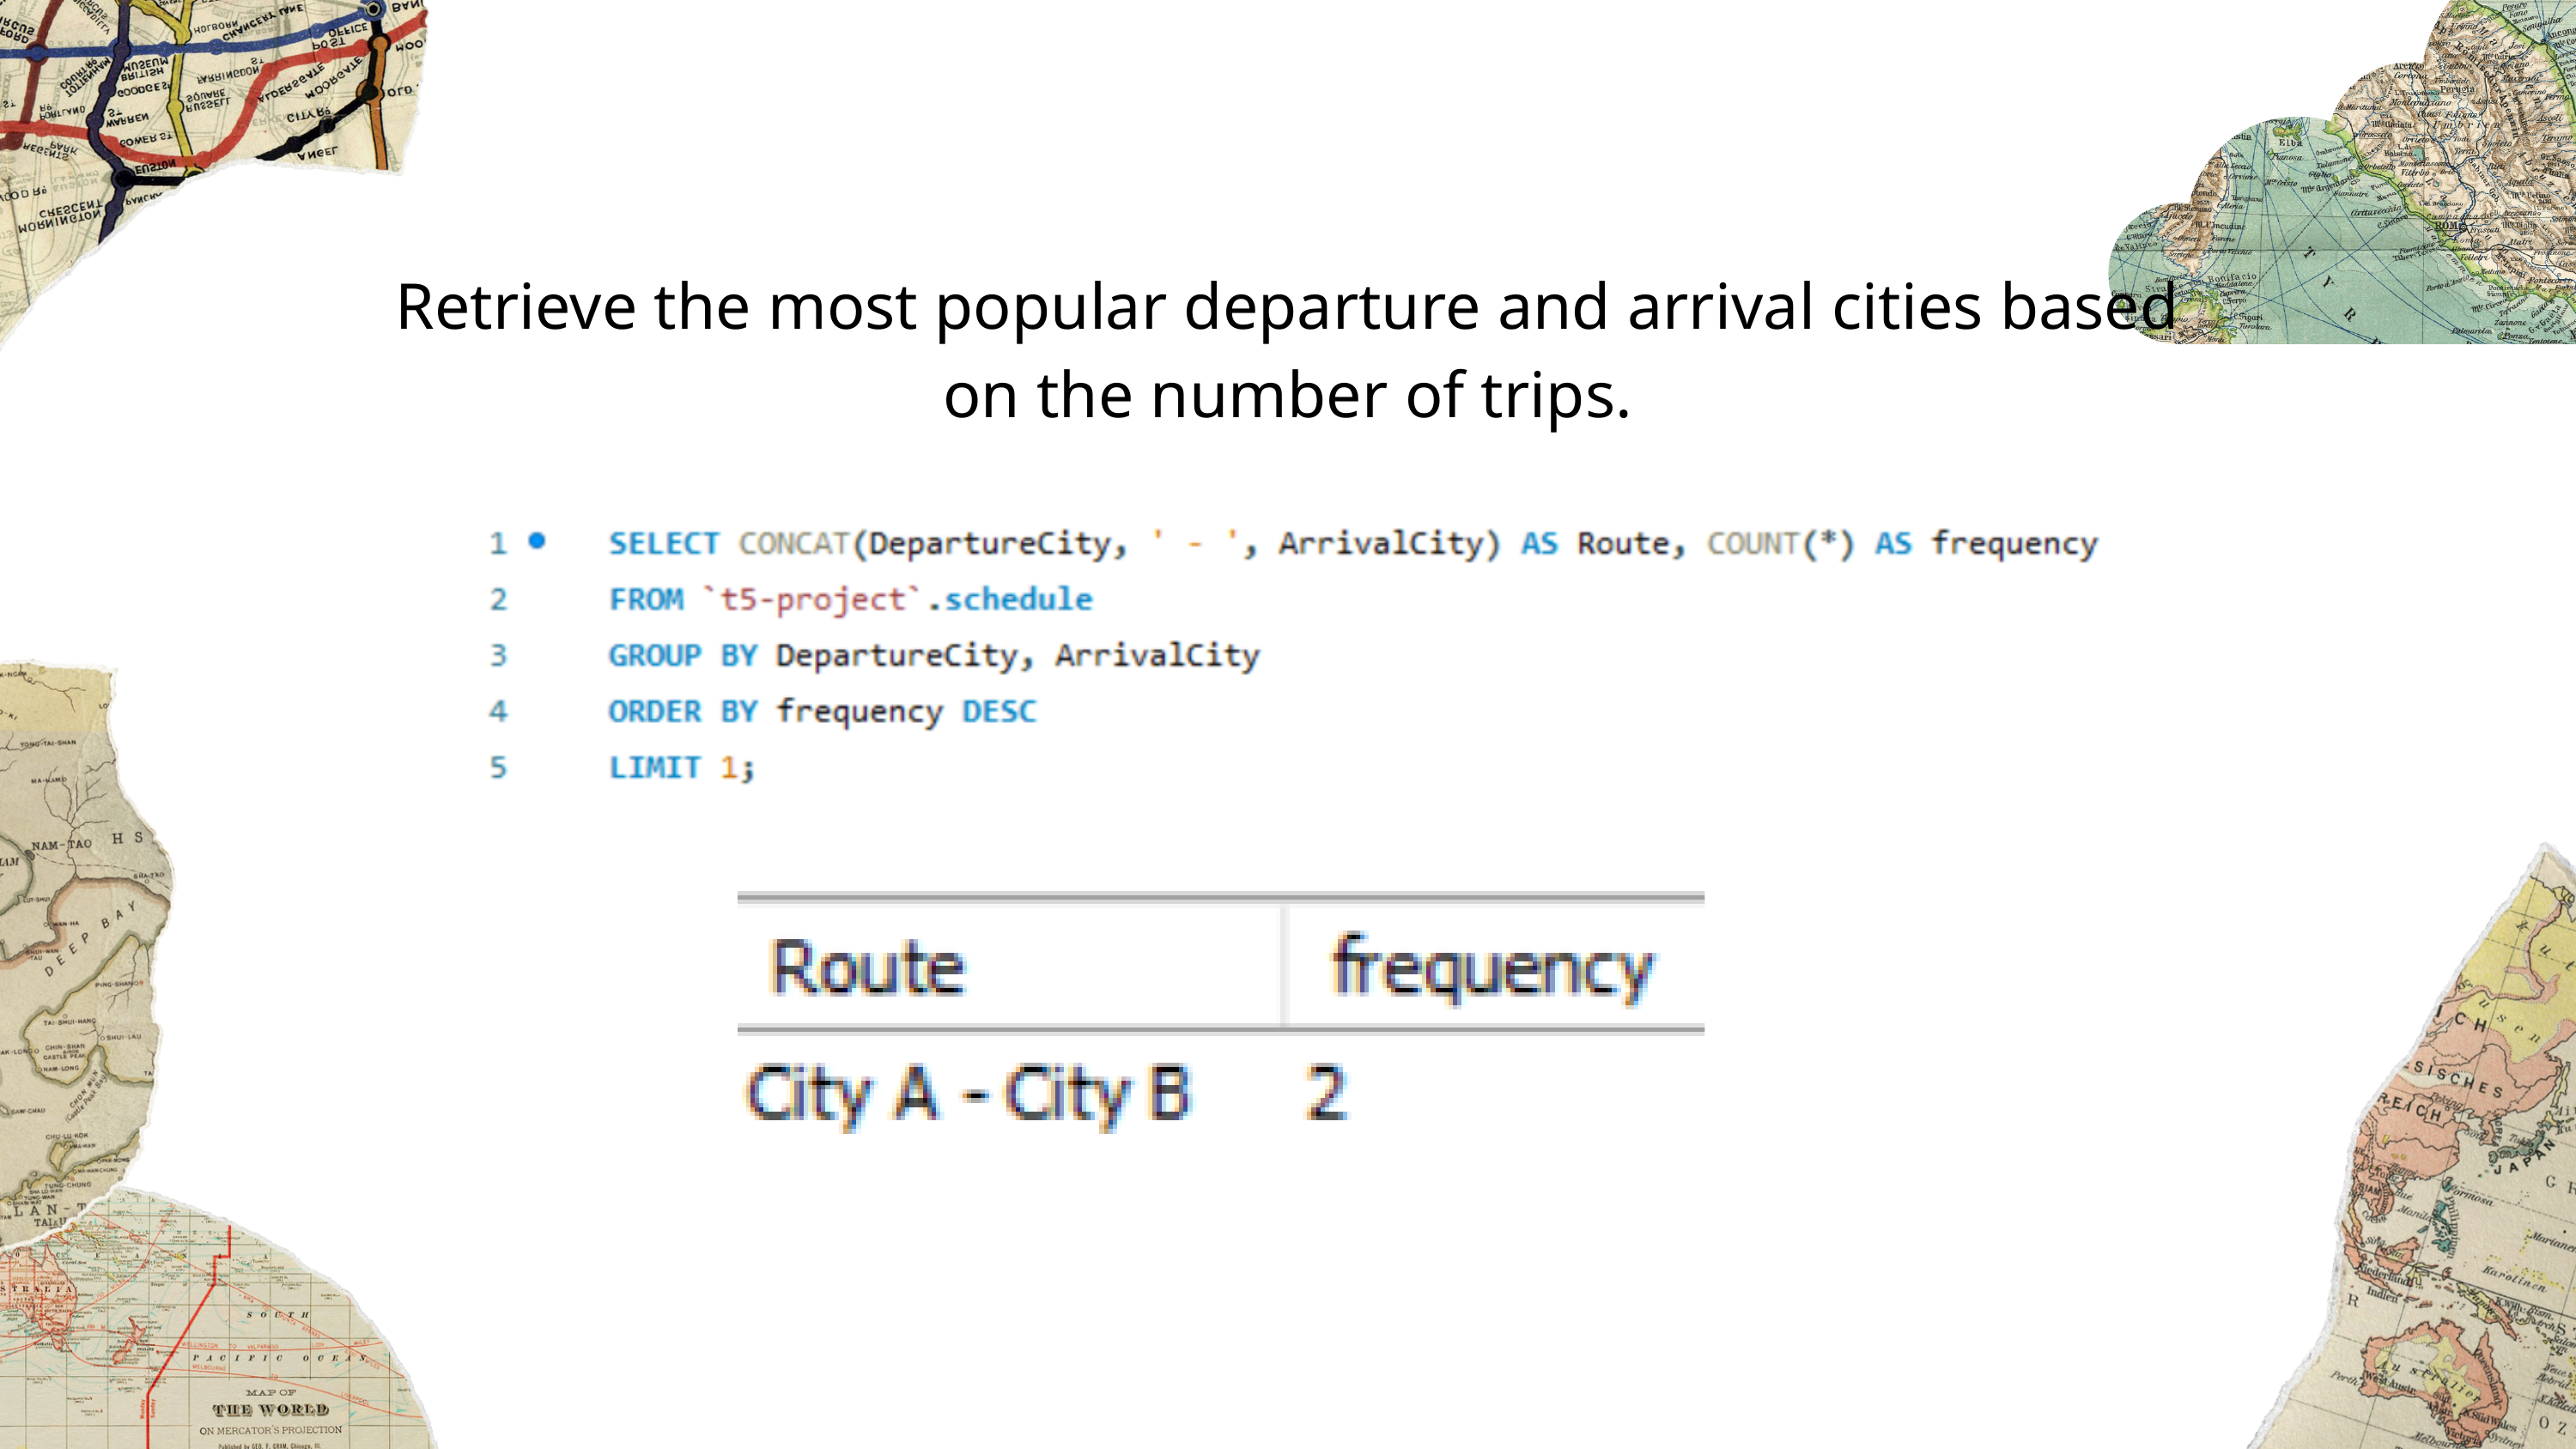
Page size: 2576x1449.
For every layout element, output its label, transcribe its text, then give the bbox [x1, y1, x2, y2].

text_box [0, 658, 177, 1331]
text_box Retrieve the most popular departure and arrival cities based on the number of trips. [349, 253, 2227, 431]
text_box [2178, 841, 2576, 1449]
text_box [0, 1069, 468, 1449]
text_box [0, 0, 443, 415]
text_box [2108, 0, 2576, 344]
text_box [738, 891, 1705, 1161]
text_box [462, 518, 2109, 797]
